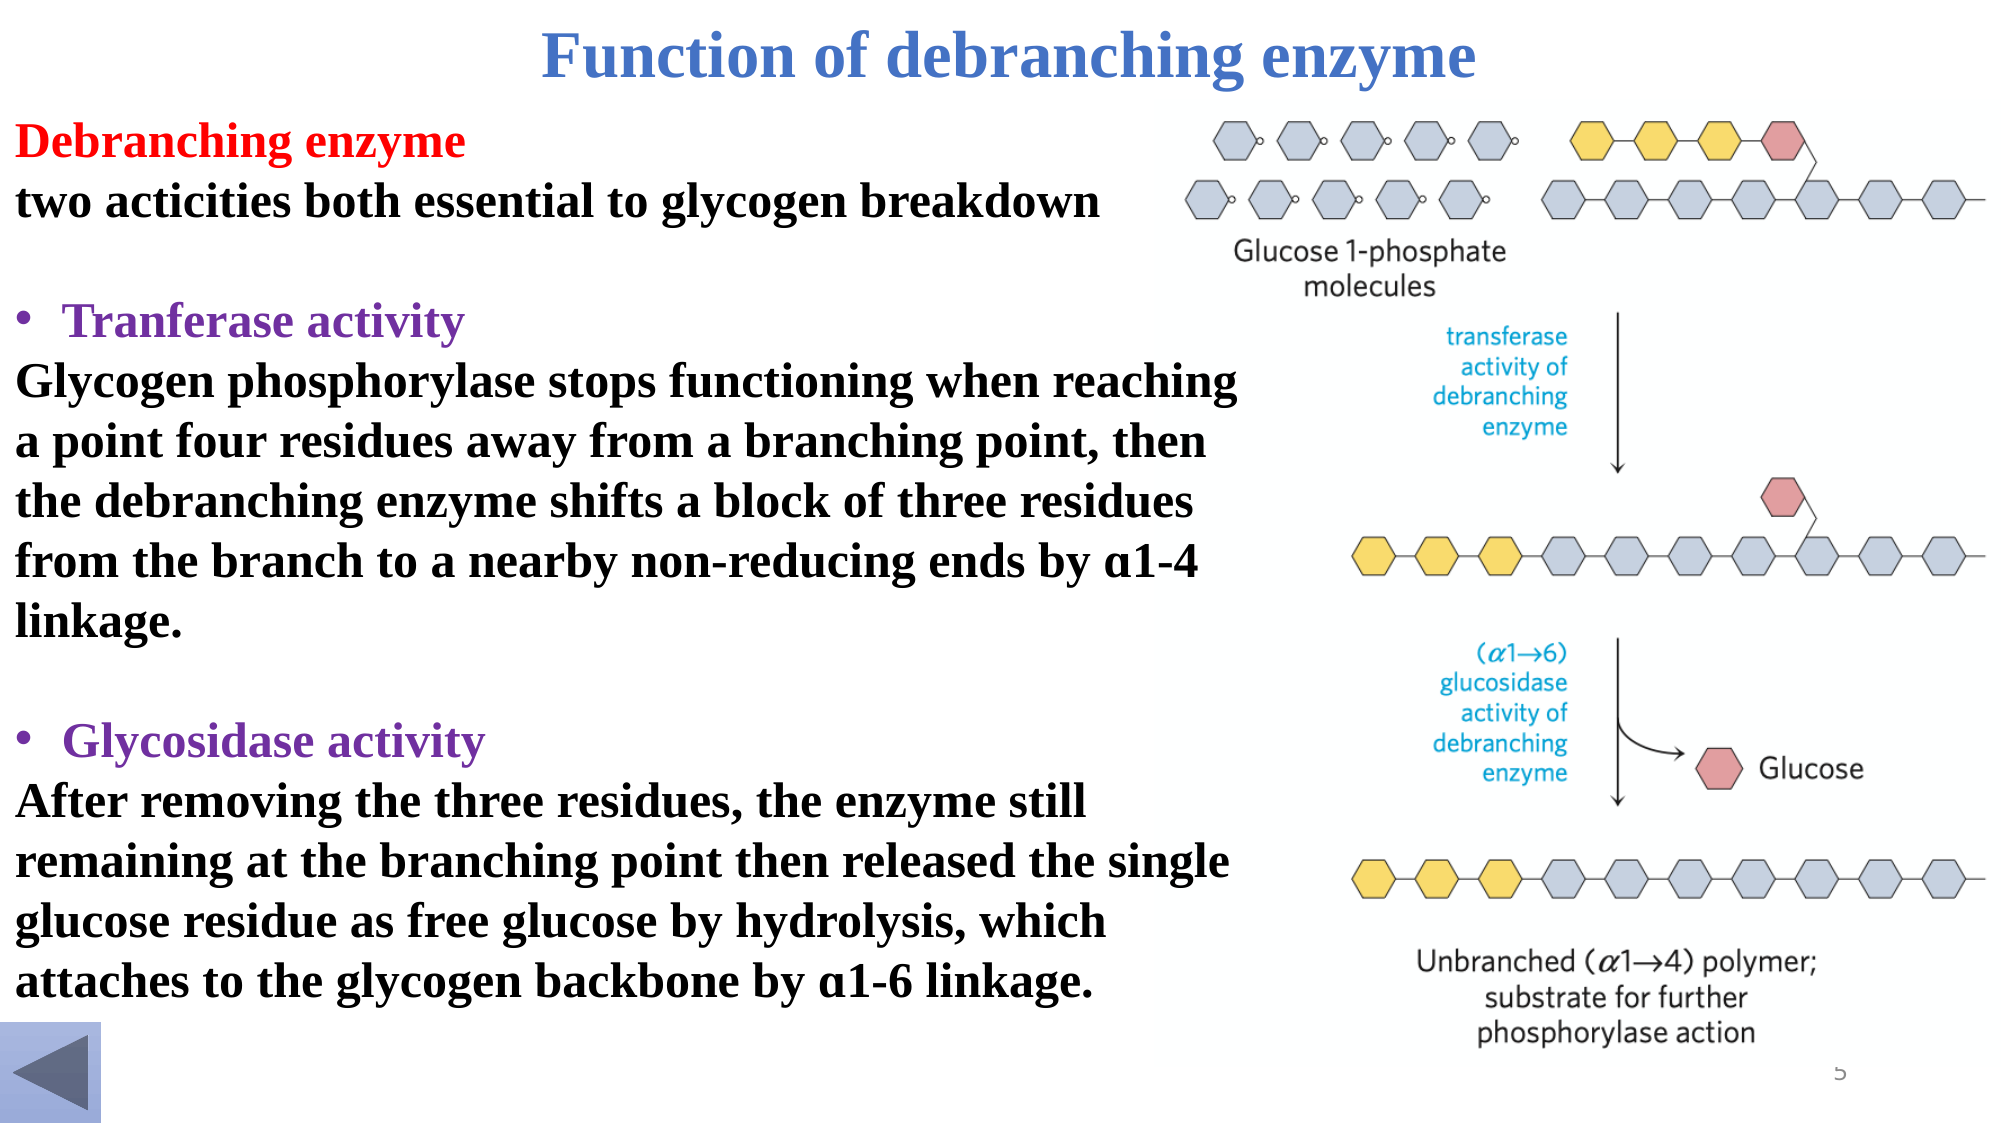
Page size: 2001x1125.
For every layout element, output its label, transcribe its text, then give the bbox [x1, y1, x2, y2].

text_box Debranching enzyme two acticities both essential to glycogen breakdown Tranferase activity Glycogen phosphorylase stops functioning when reaching a point four residues away from a branching point, then the debranching enzyme shifts a block of three residues from the branch to a nearby non-reducing ends by ɑ1-4 linkage. Glycosidase activity After removing the three residues, the enzyme still remaining at the branching point then released the single glucose residue as free glucose by hydrolysis, which attaches to the glycogen backbone by ɑ1-6 linkage. [0, 99, 1153, 1060]
text_box [0, 1021, 101, 1124]
slide_number 5 [1412, 1067, 1863, 1103]
text_box Function of debranching enzyme [526, 3, 1510, 99]
picture [1153, 99, 2001, 1067]
